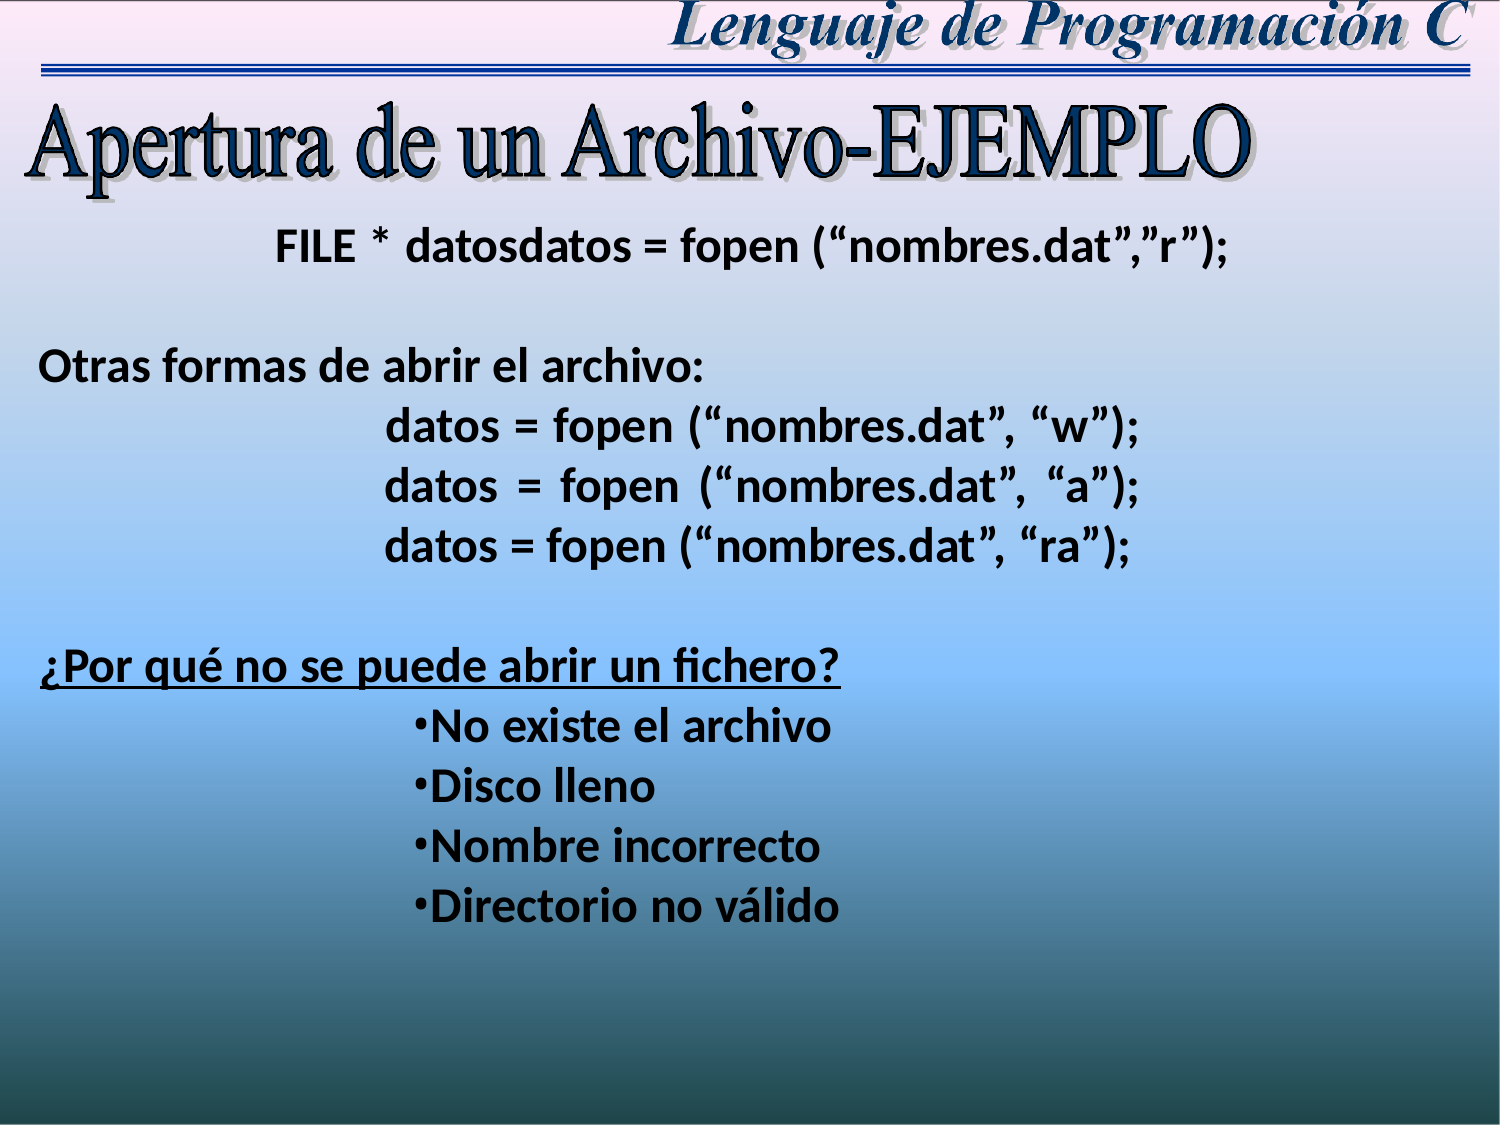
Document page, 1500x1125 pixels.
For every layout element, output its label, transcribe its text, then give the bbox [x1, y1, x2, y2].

text_box FILE * datosdatos = fopen (“nombres.dat”,”r”); Otras formas de abrir el archivo: datos = fopen (“nombres.dat”, “w”); datos = fopen (“nombres.dat”, “a”); datos = fopen (“nombres.dat”, “ra”); ¿Por qué no se puede abrir un fichero? No existe el archivo Disco lleno Nombre incorrecto Directorio no válido [36, 212, 1239, 933]
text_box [23, 101, 1258, 203]
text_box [40, 0, 1476, 77]
picture [0, 0, 1500, 1125]
